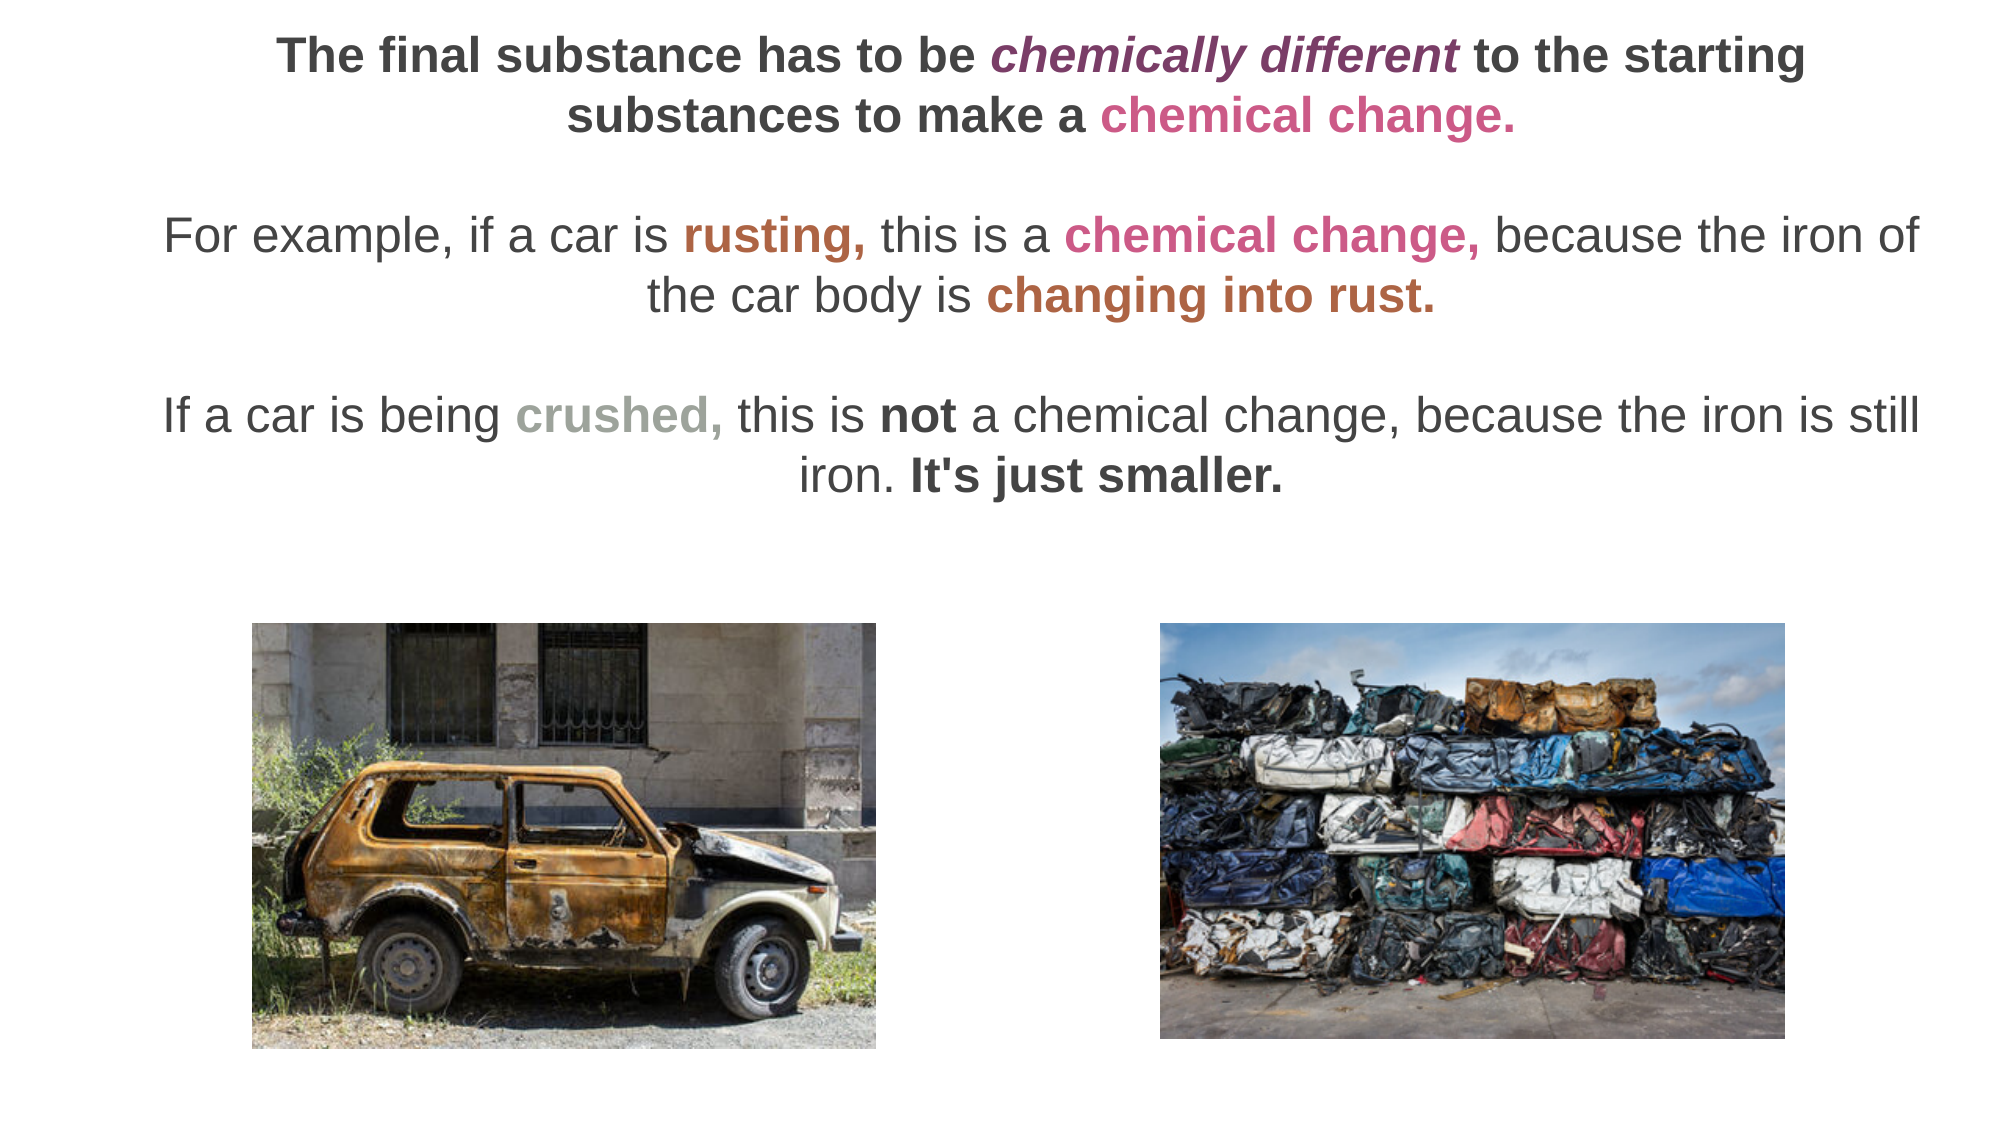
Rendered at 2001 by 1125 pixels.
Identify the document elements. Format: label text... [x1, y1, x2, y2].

picture [252, 623, 876, 1049]
text_box The final substance has to be chemically different to the starting substances to make a chemical change. For example, if a car is rusting, this is a chemical change, because the iron of the car body is changing into rust. If a car is being crushed, this is not a chemical change, because the iron is still iron. It's just smaller. [112, 15, 1971, 510]
picture [1160, 623, 1785, 1039]
